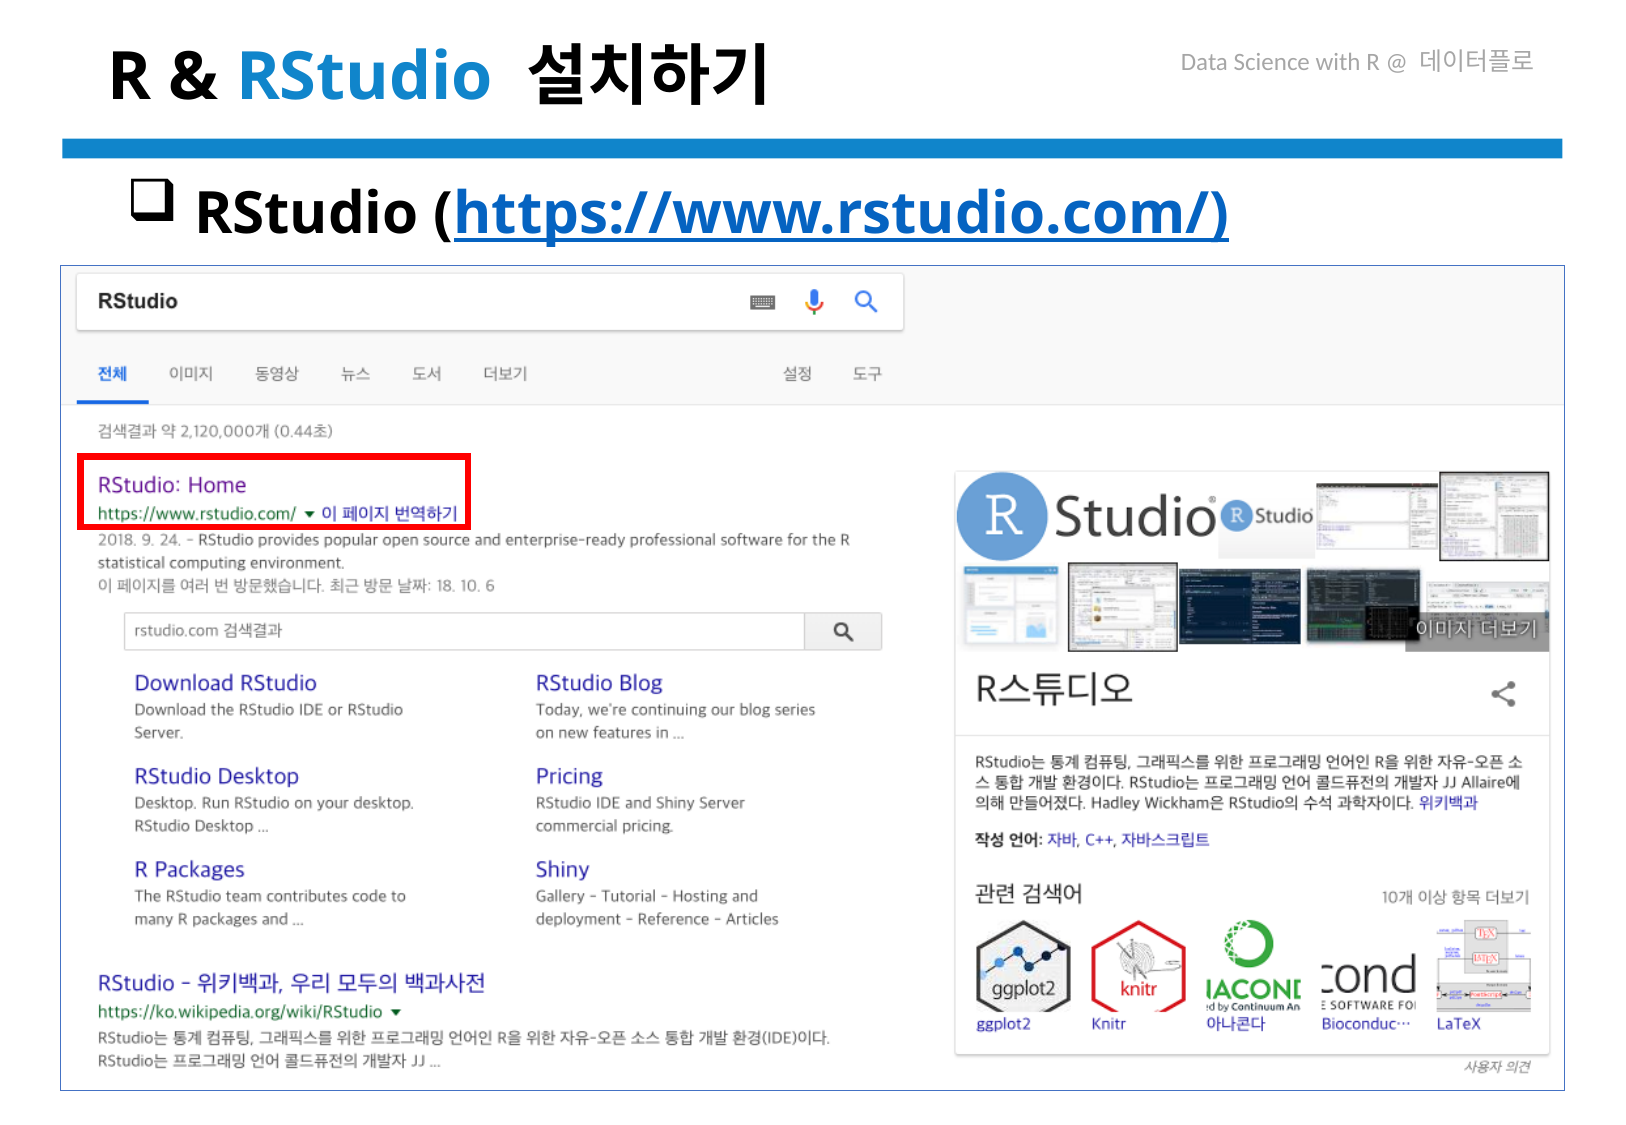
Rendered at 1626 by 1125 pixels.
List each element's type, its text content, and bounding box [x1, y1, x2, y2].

list RStudio (https://www.rstudio.com/) [111, 169, 1514, 265]
title R & RStudio 설치하기 [92, 34, 1495, 112]
picture [60, 265, 1565, 1091]
